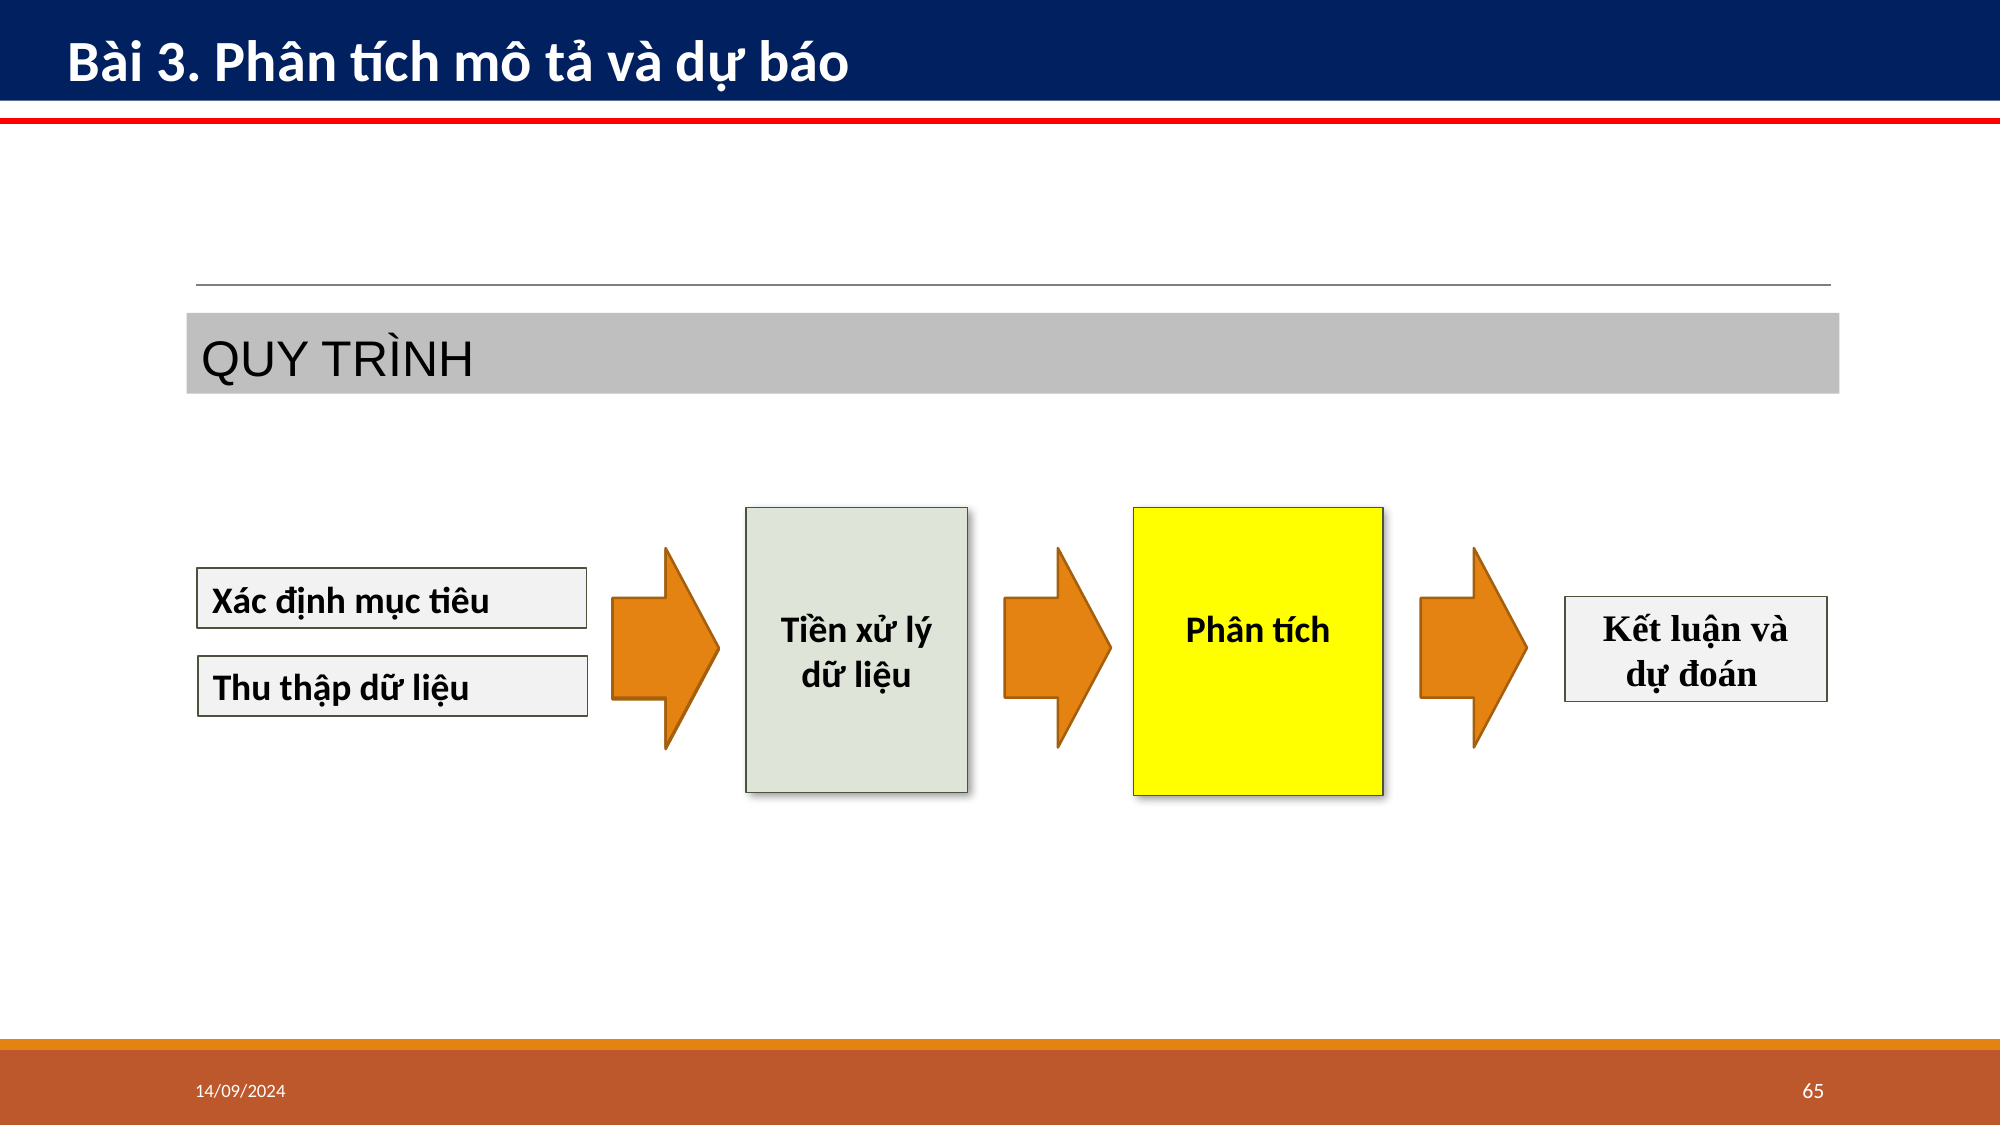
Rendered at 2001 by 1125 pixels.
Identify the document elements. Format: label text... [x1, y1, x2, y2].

text_box Xác định mục tiêu [197, 568, 587, 629]
text_box Phân tích [1133, 507, 1383, 796]
text_box [1420, 548, 1527, 748]
slide_number ‹#› [1624, 1059, 1840, 1120]
text_box Kết luận và dự đoán [1564, 596, 1827, 702]
text_box Tiền xử lý dữ liệu [745, 507, 968, 793]
text_box Thu thập dữ liệu [198, 655, 588, 716]
text_box Bài 3. Phân tích mô tả và dự báo [0, 0, 2000, 101]
text_box QUY TRÌNH [186, 312, 1840, 394]
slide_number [180, 1059, 586, 1120]
text_box [612, 548, 719, 748]
text_box [1004, 548, 1112, 748]
